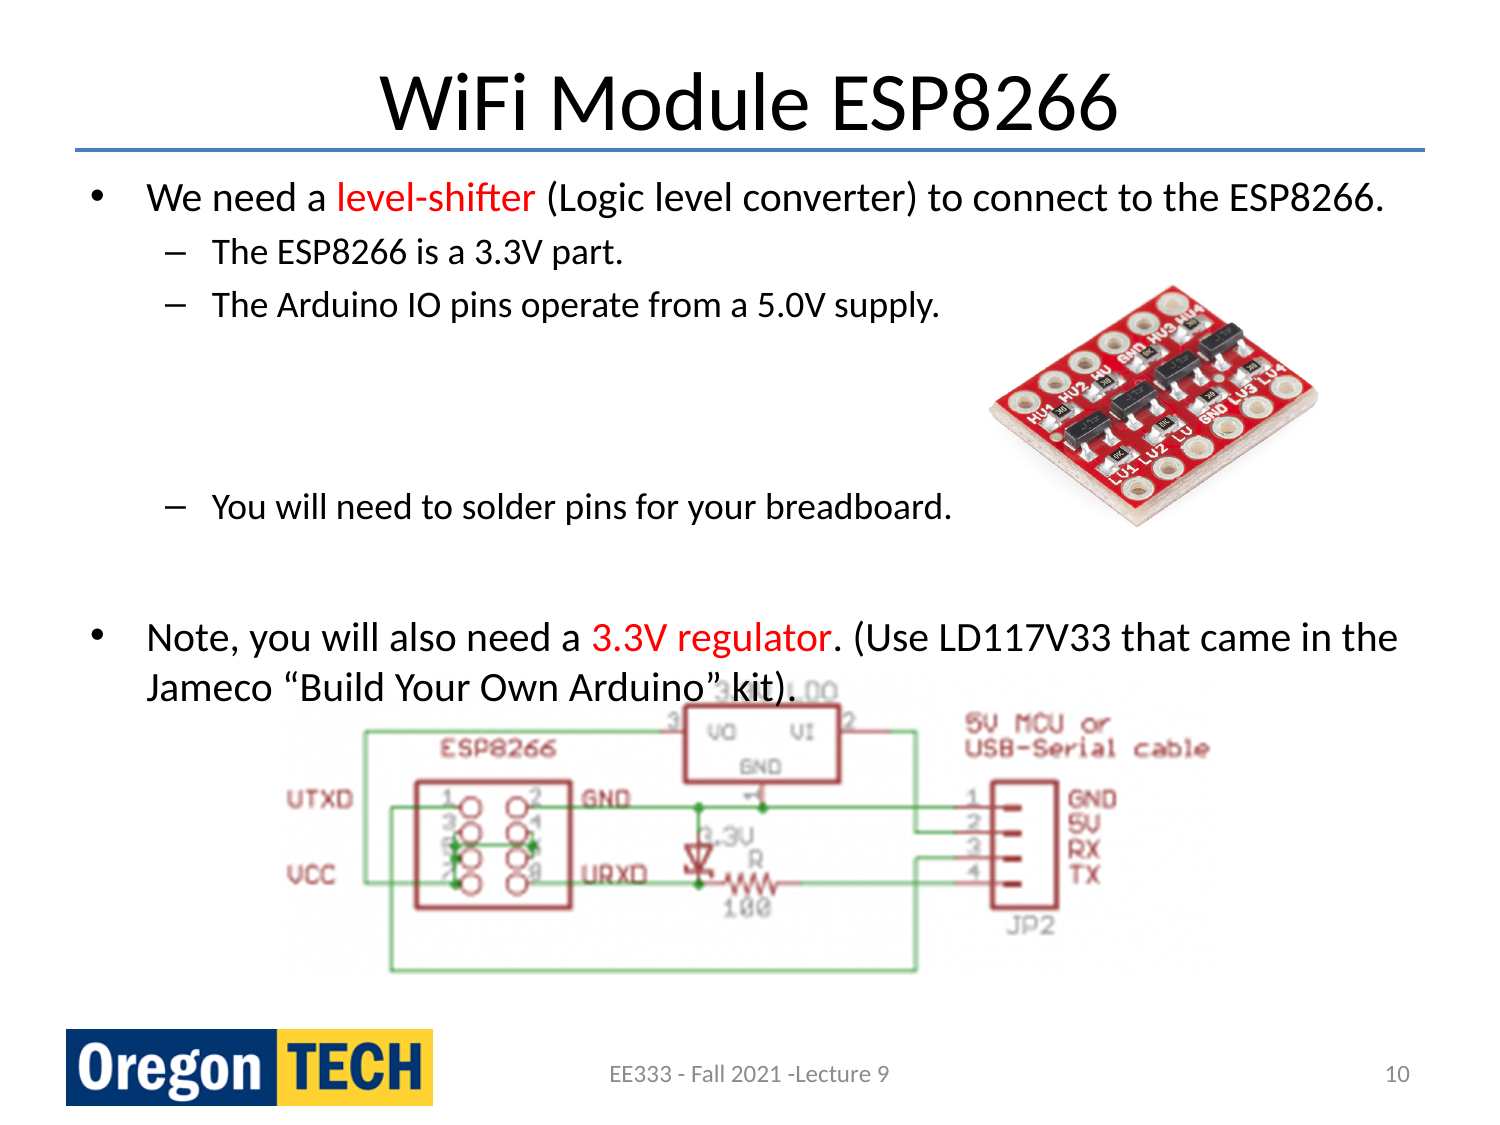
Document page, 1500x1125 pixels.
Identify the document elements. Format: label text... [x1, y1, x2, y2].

footer EE333 - Fall 2021 -Lecture 9 [512, 1042, 988, 1103]
list We need a level-shifter (Logic level converter) to connect to the ESP8266. The ESP8266 is a 3.3V part. The Arduino IO pins operate from a 5.0V supply. You will need to solder pins for your breadboard. Note, you will also need a 3.3V regulator. (Use LD117V33 that came in the Jameco “Build Your Own Arduino” kit). [75, 162, 1425, 1005]
title WiFi Module ESP8266 [75, 45, 1425, 150]
picture [281, 674, 1219, 976]
picture [66, 1029, 433, 1106]
slide_number 10 [1074, 1042, 1425, 1103]
picture [974, 228, 1332, 586]
